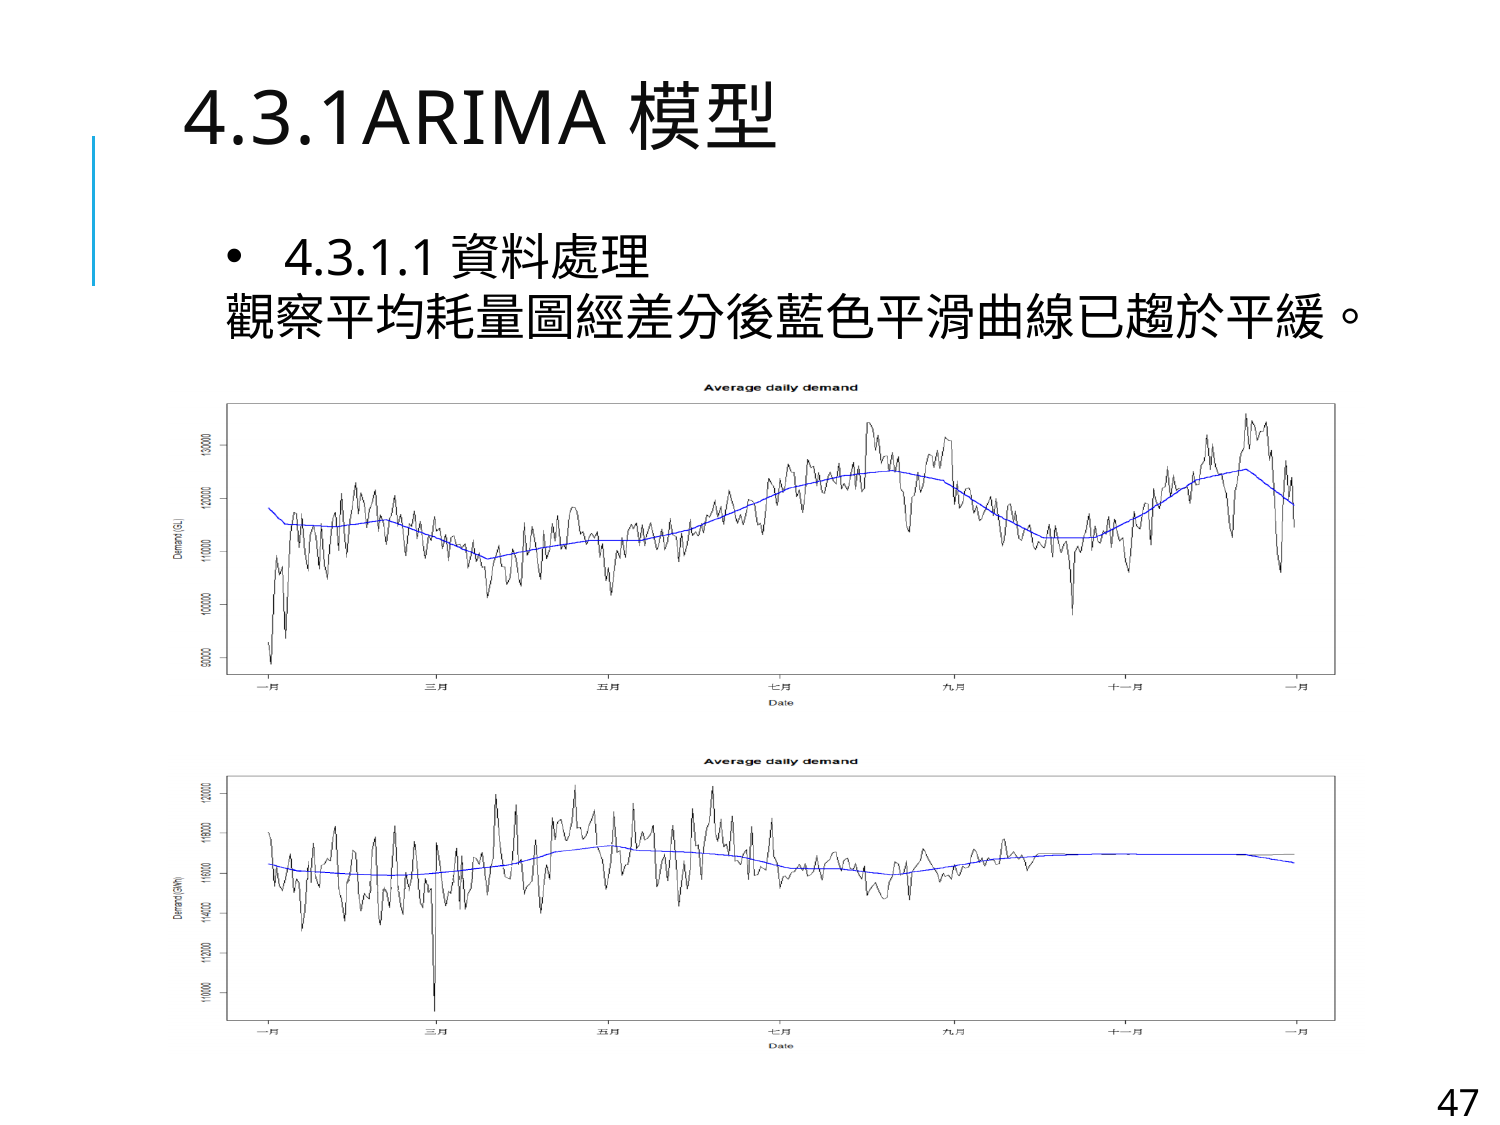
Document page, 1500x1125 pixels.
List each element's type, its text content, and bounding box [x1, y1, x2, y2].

text_box 4.3.1.1資料處理 觀察平均耗量圖經差分後藍色平滑曲線已趨於平緩。 [152, 218, 1348, 353]
picture [167, 375, 1365, 713]
picture [167, 752, 1365, 1054]
text_box 47 [1422, 1071, 1500, 1117]
title 4.3.1ARIMA模型 [168, 0, 1365, 246]
